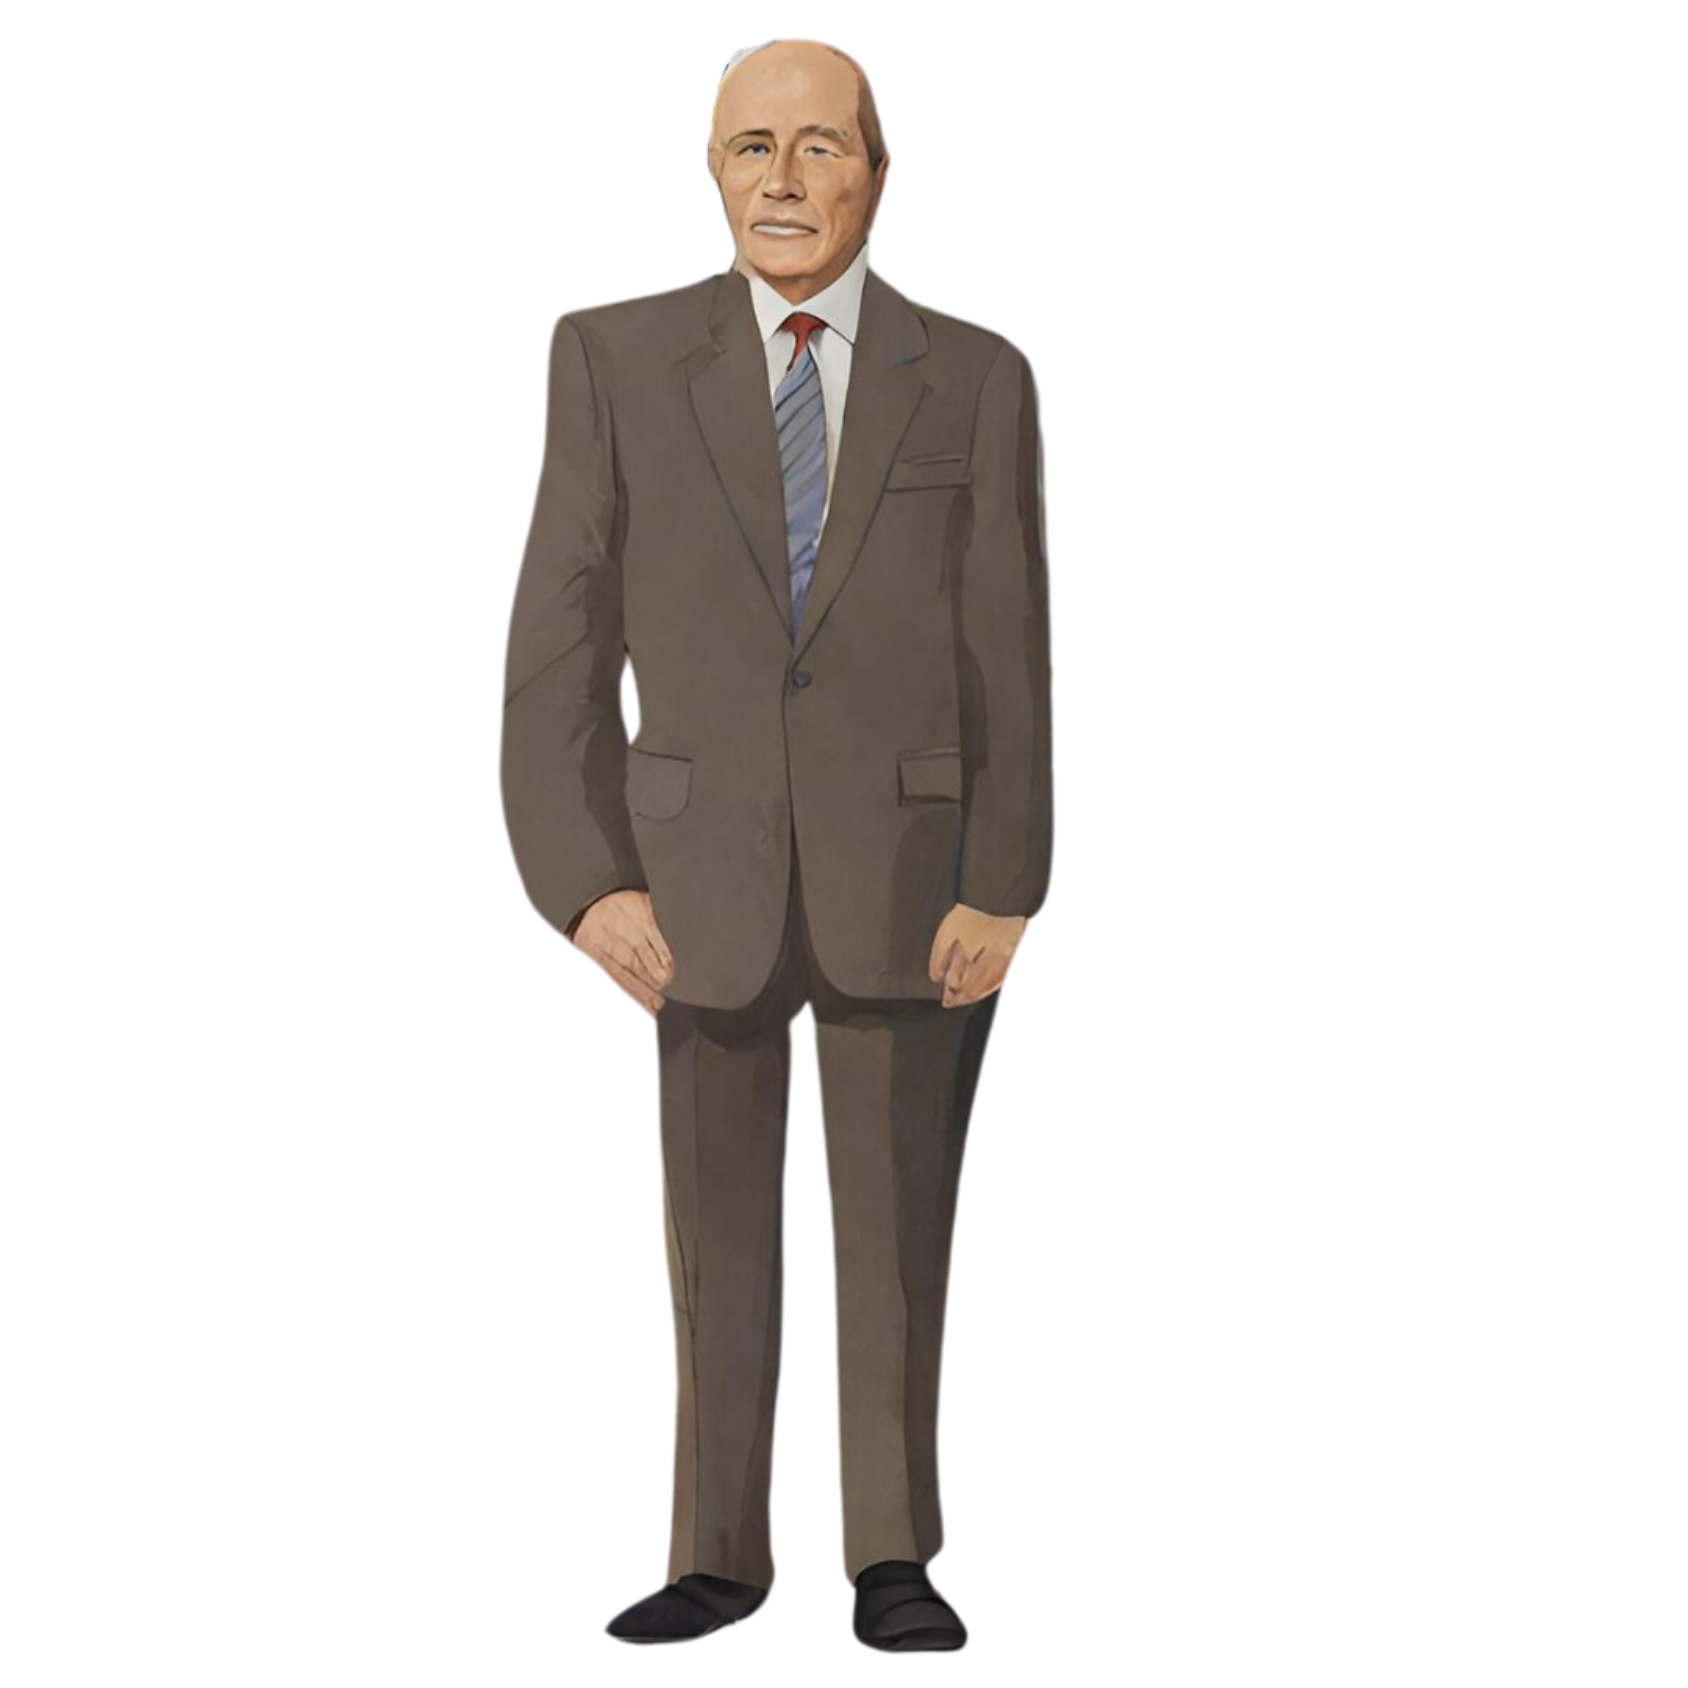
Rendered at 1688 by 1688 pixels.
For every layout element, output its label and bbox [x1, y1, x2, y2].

text_box [0, 0, 1688, 1688]
